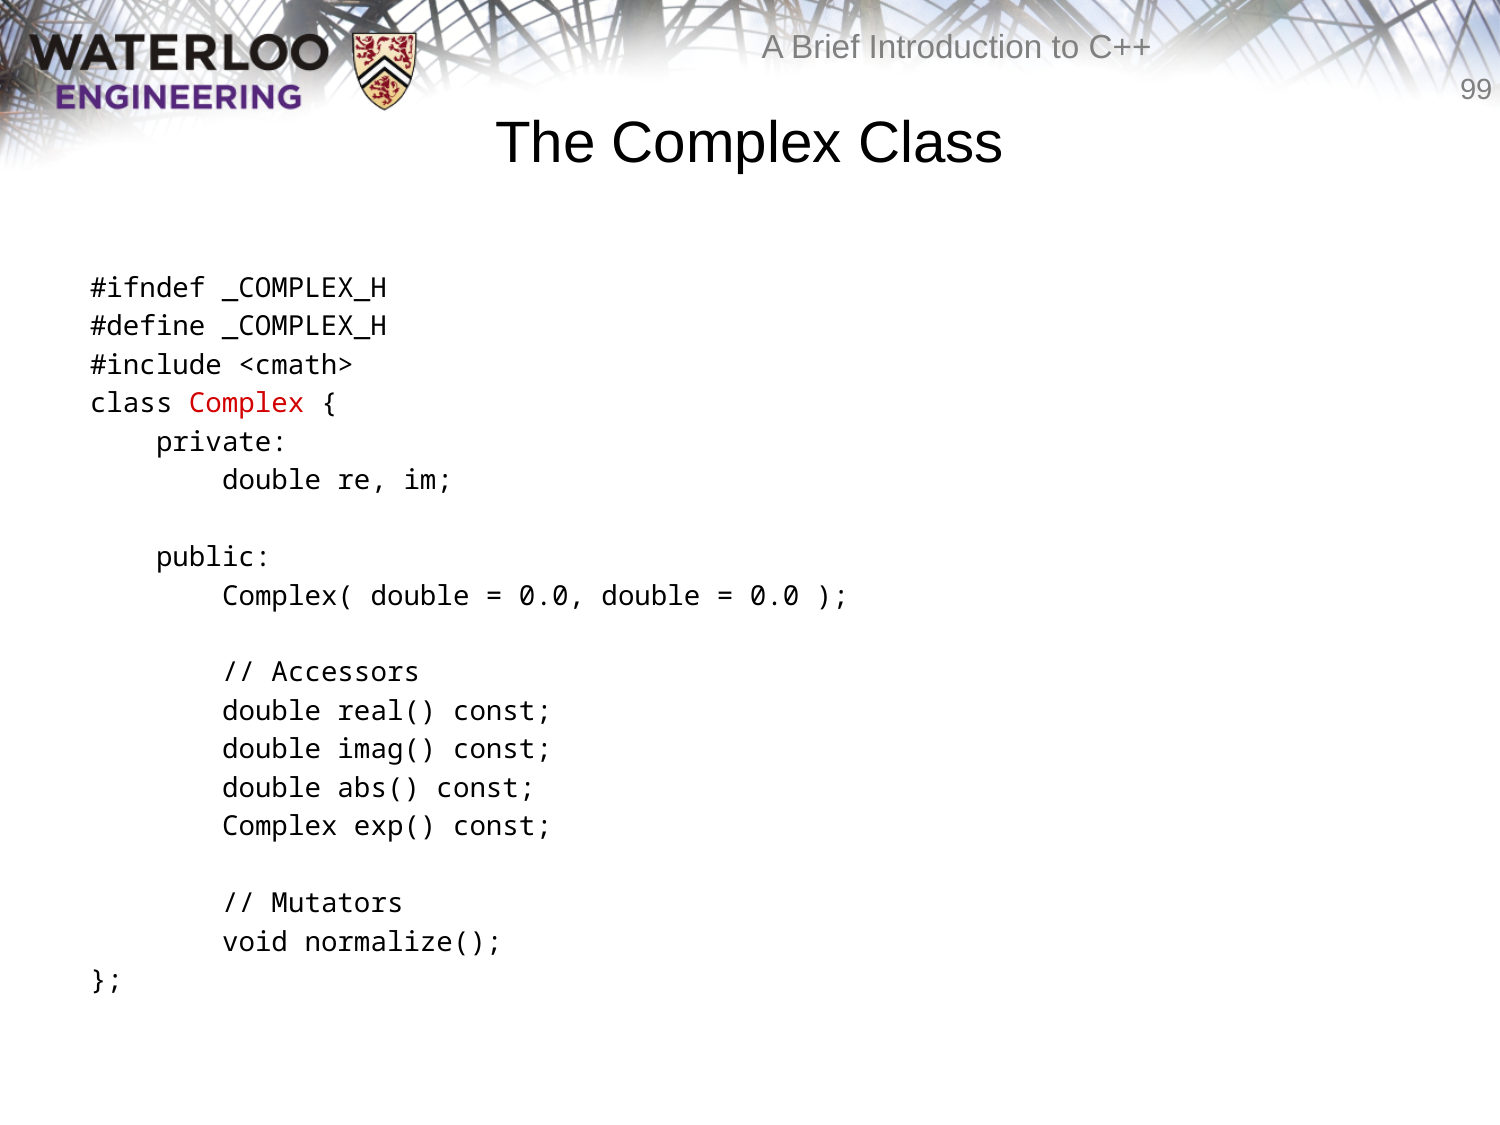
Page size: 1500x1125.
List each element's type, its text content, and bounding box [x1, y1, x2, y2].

title The Complex Class [74, 44, 1426, 233]
picture [0, 0, 1500, 1125]
list #ifndef _COMPLEX_H #define _COMPLEX_H #include <cmath> class Complex { private: double re, im; public: Complex( double = 0.0, double = 0.0 ); // Accessors double real() const; double imag() const; double abs() const; Complex exp() const; // Mutators void normalize(); }; [74, 262, 1426, 1006]
